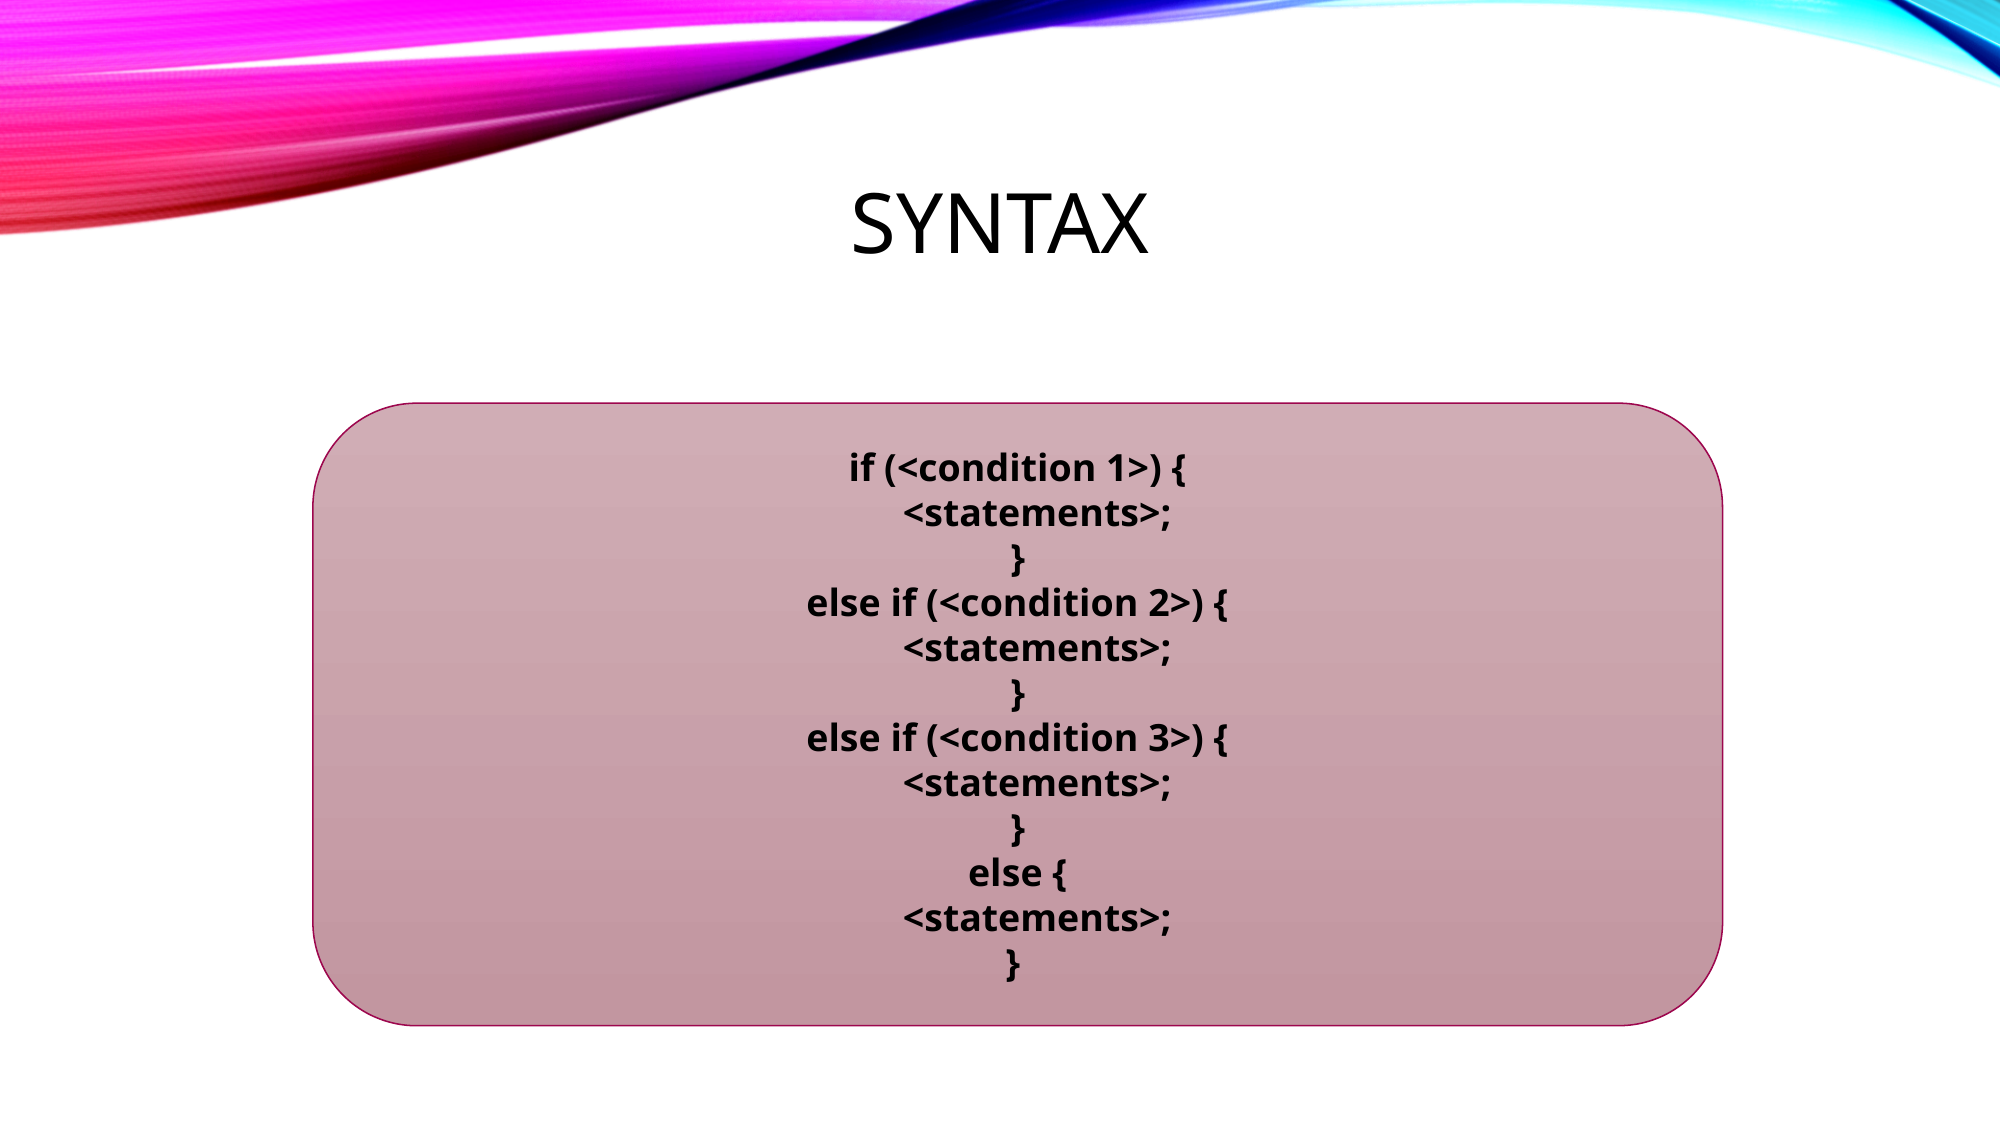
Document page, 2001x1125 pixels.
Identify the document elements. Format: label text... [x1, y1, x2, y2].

picture [1910, 0, 2000, 45]
picture [1890, 0, 2000, 75]
title SYNTAX [112, 120, 1888, 333]
text_box if (<condition 1>) { <statements>; } else if (<condition 2>) { <statements>; } else if (<condition 3>) { <statements>; } else { <statements>; } [312, 402, 1724, 1027]
picture [0, 0, 2000, 237]
